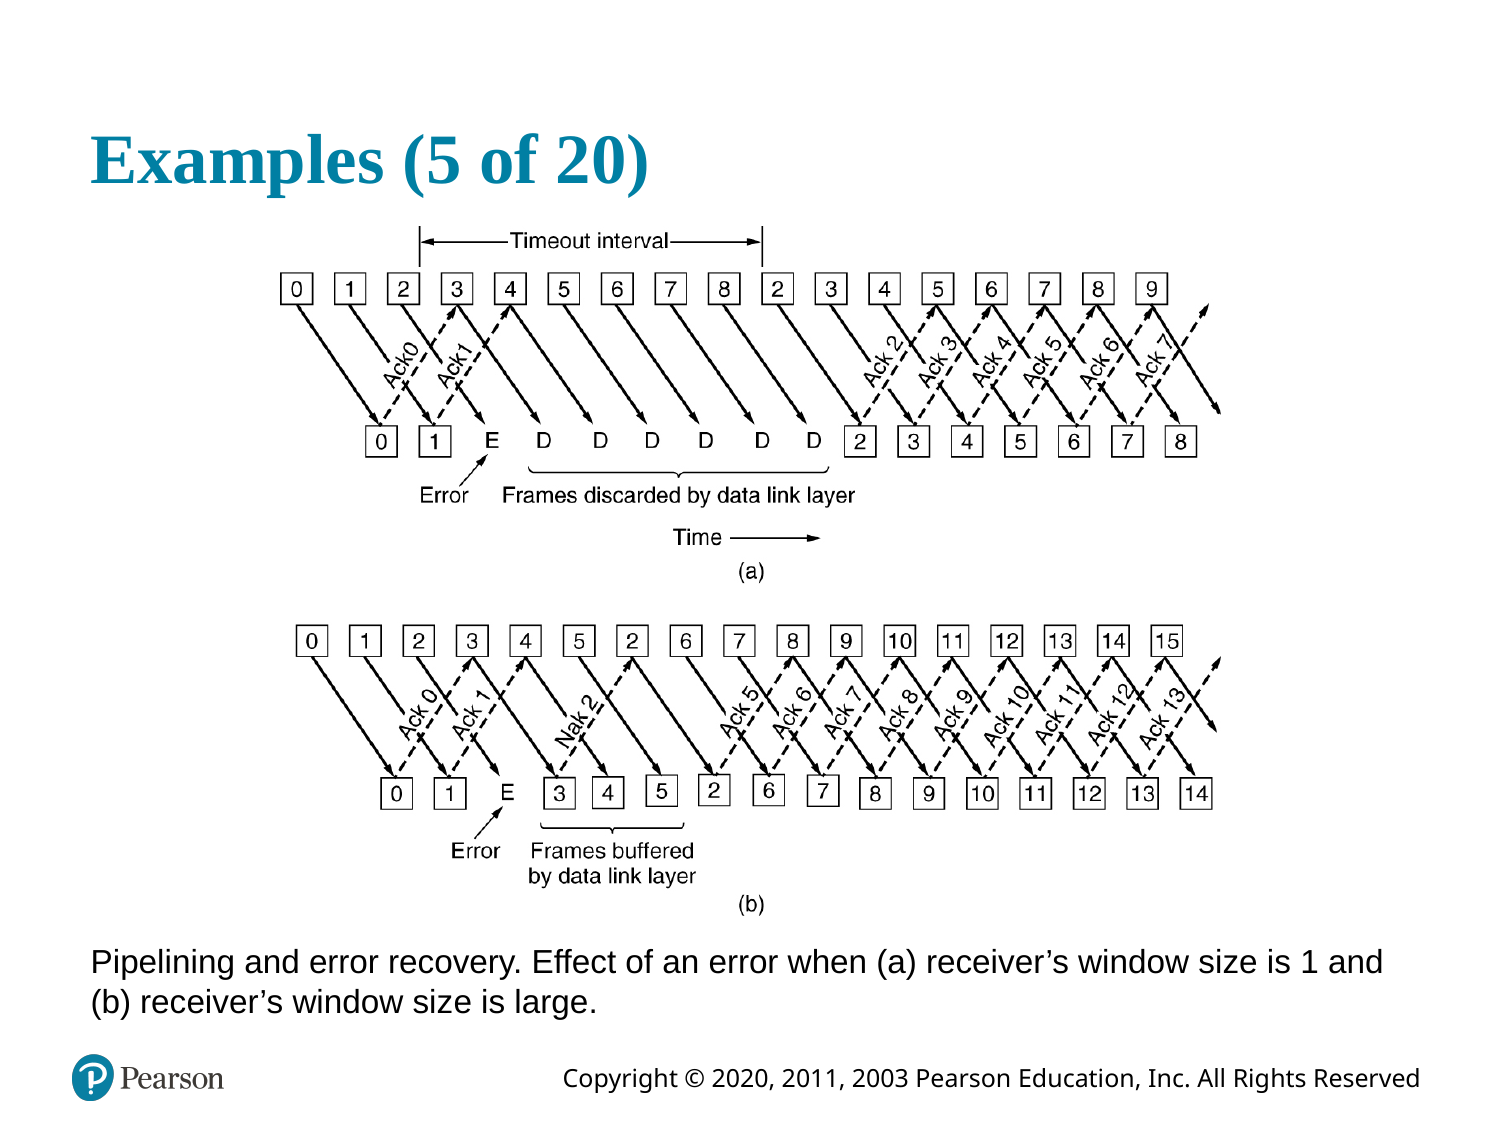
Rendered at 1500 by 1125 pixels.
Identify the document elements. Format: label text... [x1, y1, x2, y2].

picture [72, 1054, 88, 1070]
picture [98, 1054, 224, 1101]
list Pipelining and error recovery. Effect of an error when (a) receiver’s window size is 1 and (b) receiver’s window size is large. [75, 893, 1426, 1035]
title Examples (5 of 20) [75, 37, 1425, 213]
picture [280, 226, 1221, 917]
picture [72, 1087, 83, 1101]
picture [80, 1063, 106, 1088]
